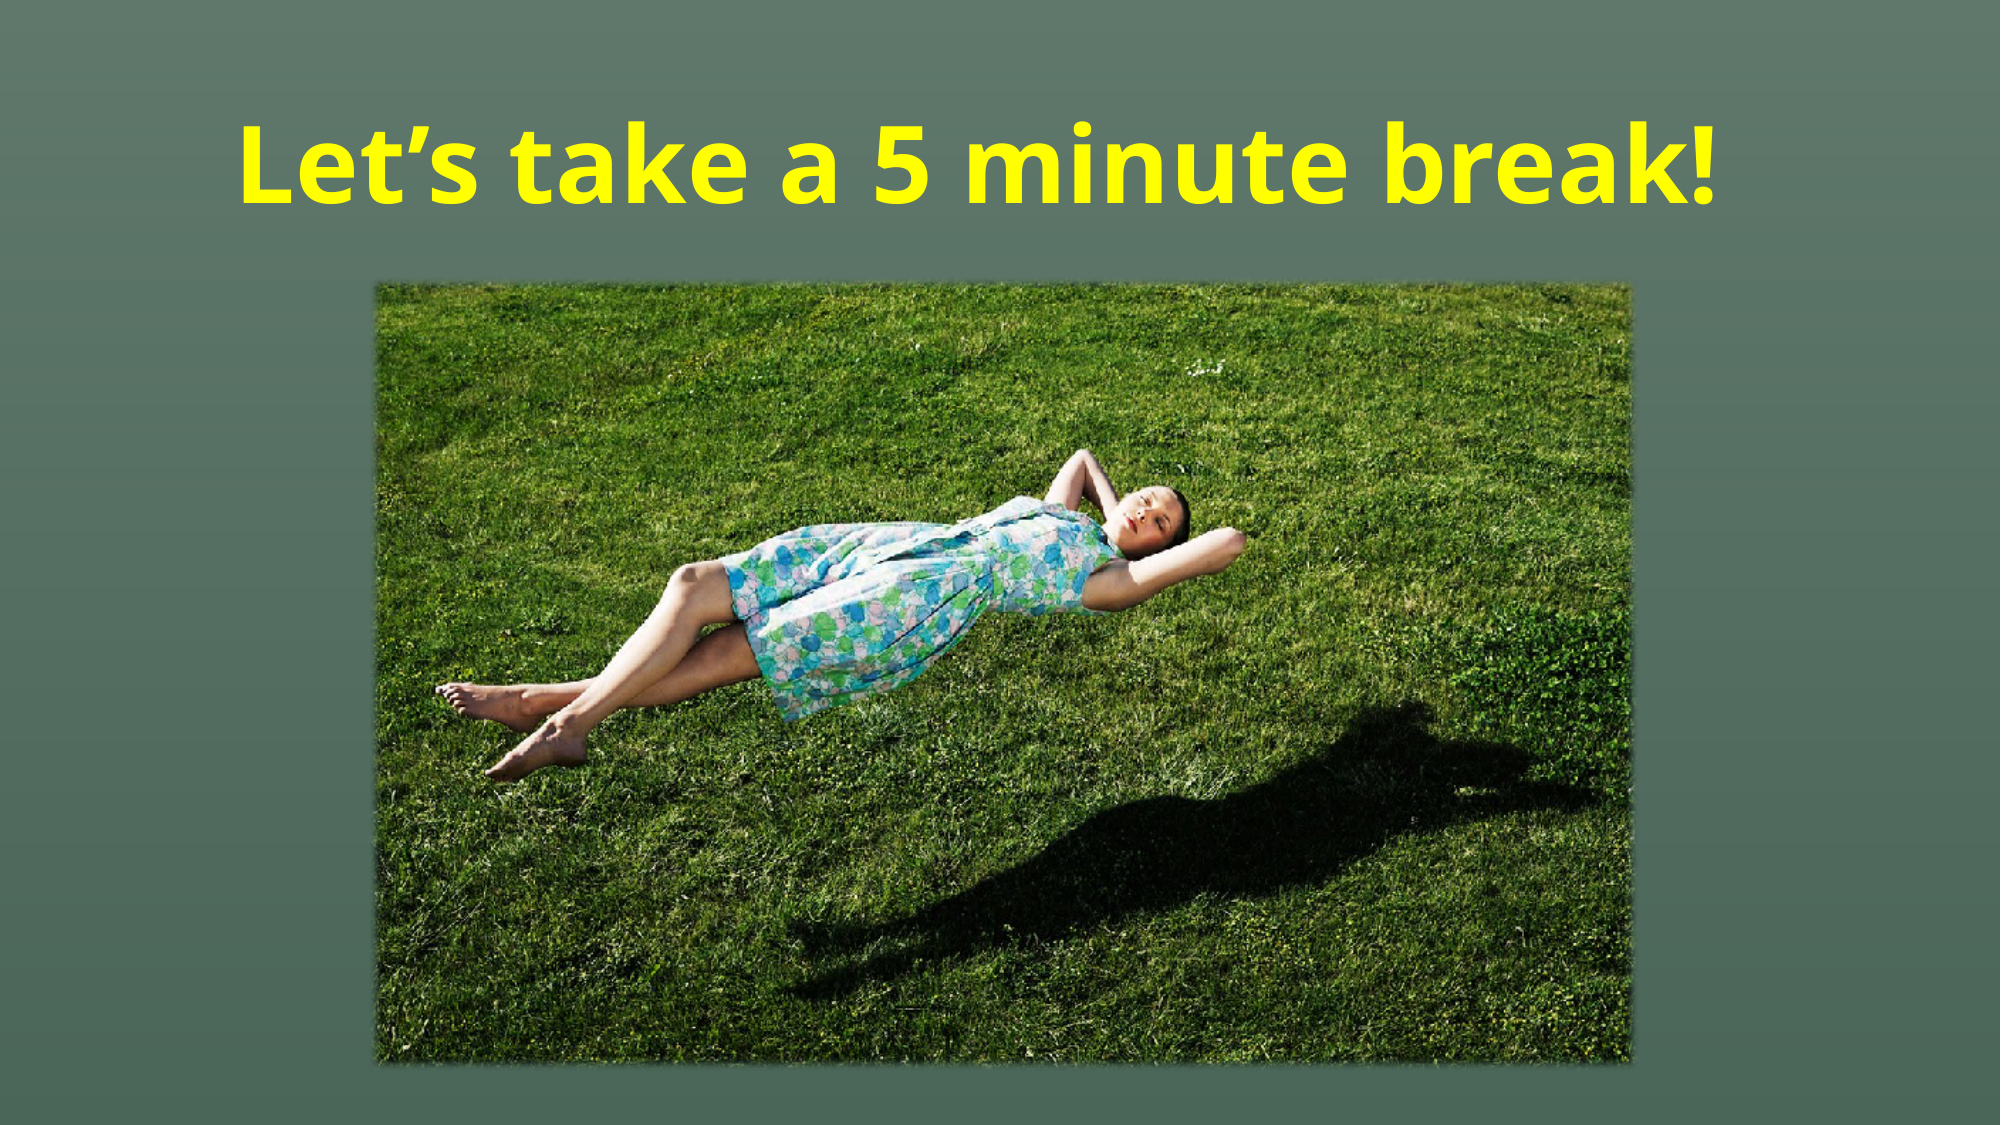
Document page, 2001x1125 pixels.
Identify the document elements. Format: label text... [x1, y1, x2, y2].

title Let’s take a 5 minute break! [220, 59, 1945, 278]
picture [369, 277, 1639, 1071]
